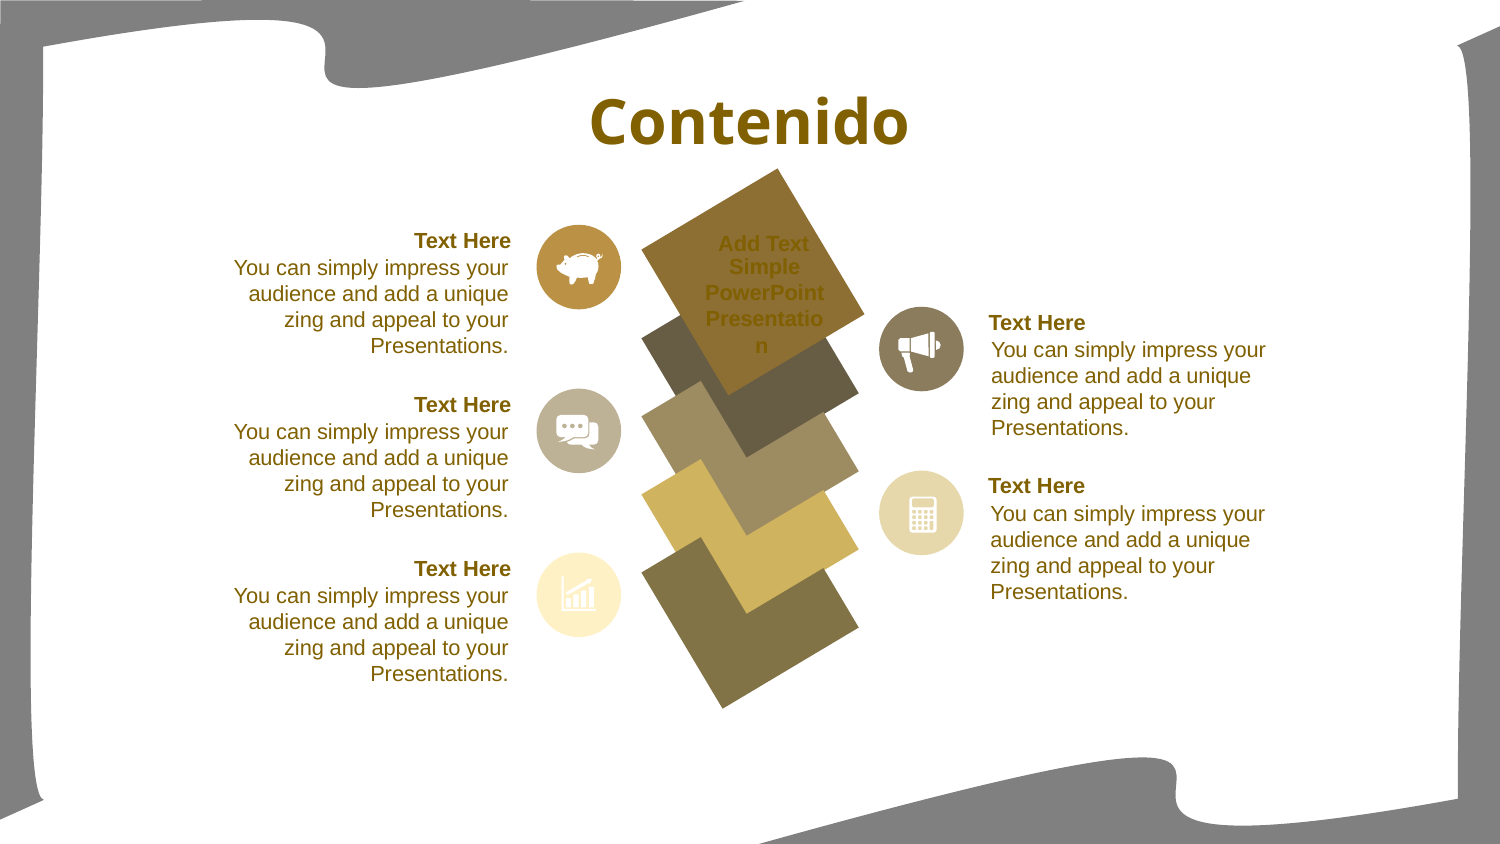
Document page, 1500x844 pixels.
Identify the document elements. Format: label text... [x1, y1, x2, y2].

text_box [670, 196, 833, 680]
text_box [556, 414, 599, 450]
text_box [909, 496, 937, 533]
text_box [561, 576, 597, 611]
text_box [556, 253, 603, 285]
text_box [536, 388, 622, 474]
text_box [536, 224, 622, 310]
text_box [687, 221, 841, 367]
text_box [898, 331, 941, 373]
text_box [190, 218, 527, 368]
text_box [536, 552, 622, 638]
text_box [190, 546, 527, 695]
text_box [190, 382, 527, 532]
text_box [879, 470, 964, 556]
text_box Contenido [117, 89, 1383, 150]
text_box [879, 306, 964, 392]
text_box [973, 464, 1310, 614]
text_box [973, 300, 1310, 450]
